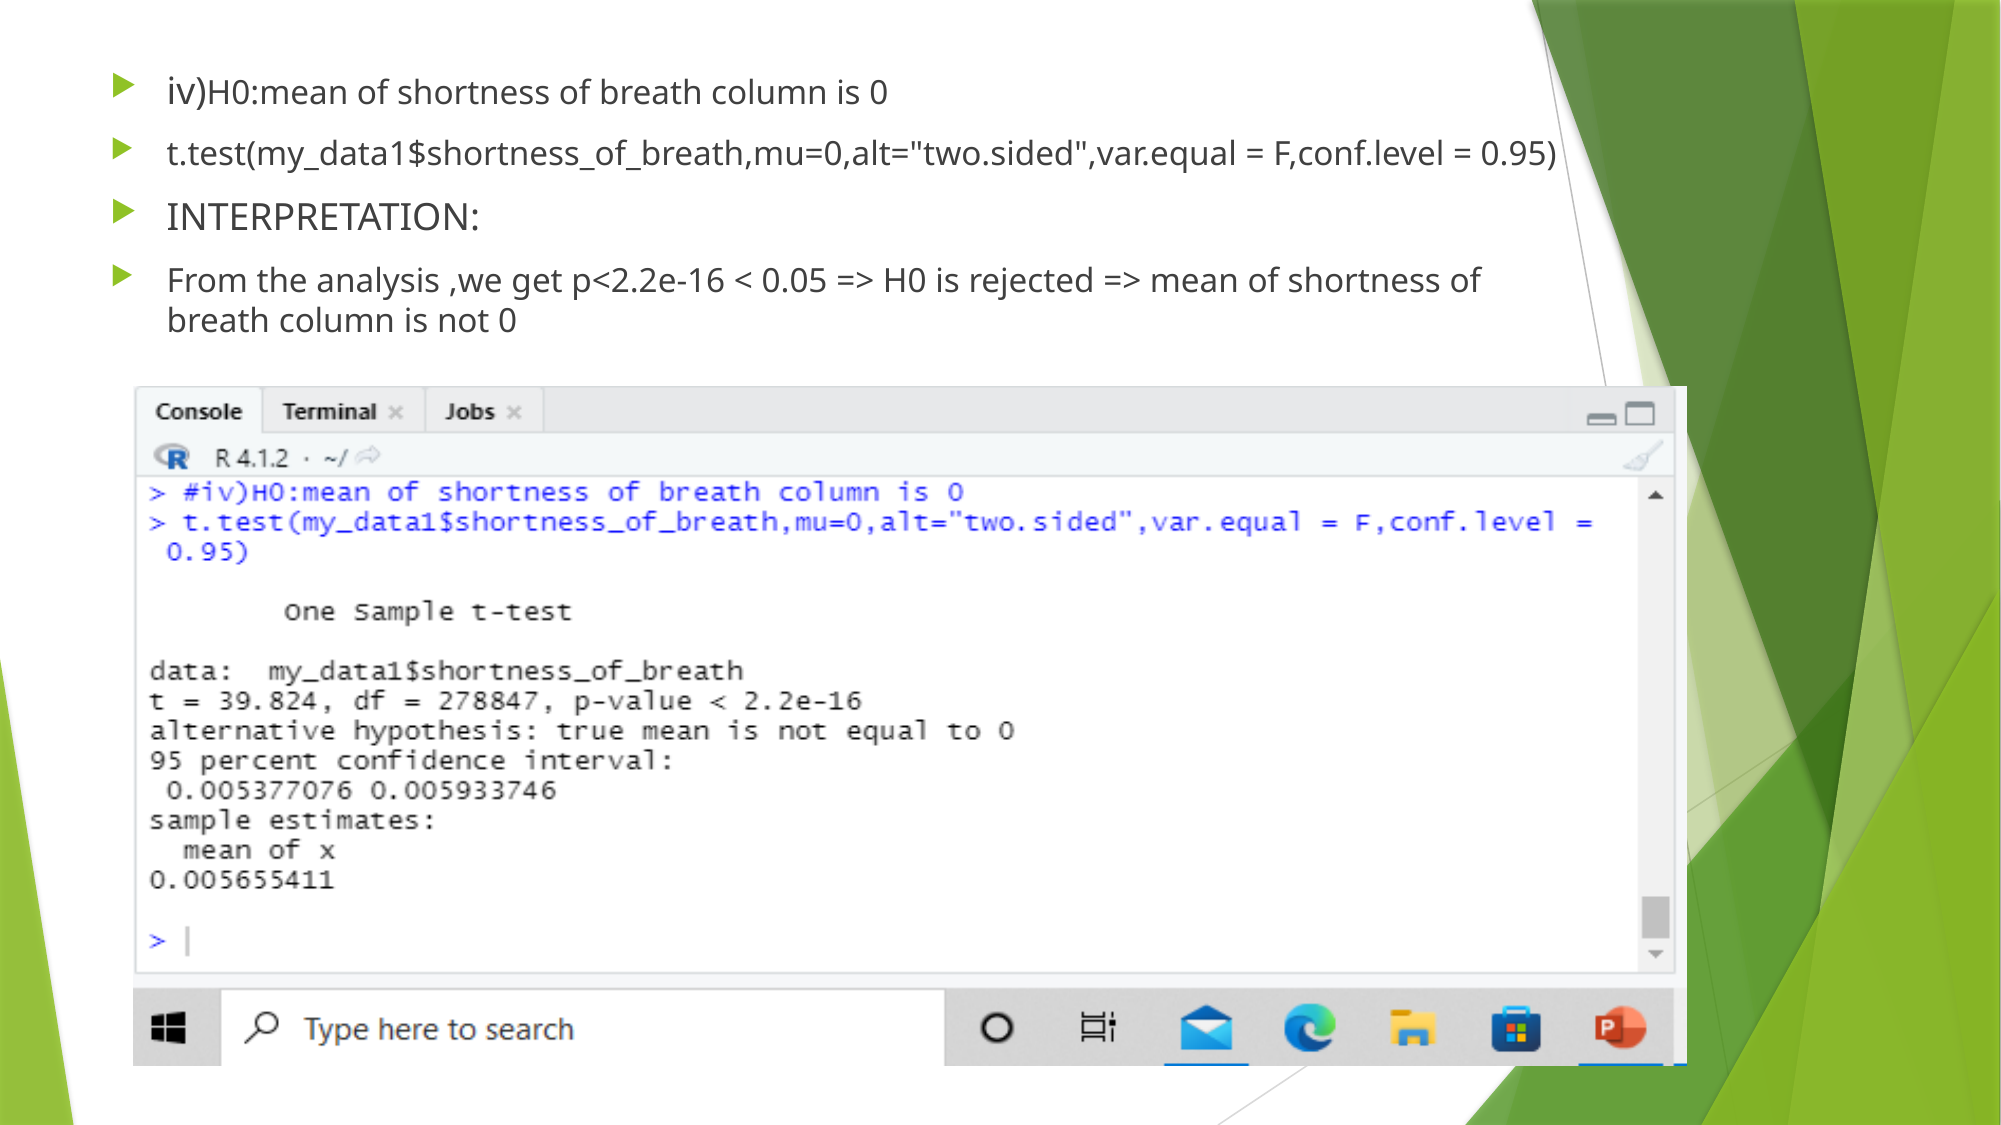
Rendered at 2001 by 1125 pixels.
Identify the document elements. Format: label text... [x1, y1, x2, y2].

picture [132, 385, 1687, 1067]
list iv)H0:mean of shortness of breath column is 0 t.test(my_data1$shortness_of_breath,mu=0,alt="two.sided",var.equal = F,conf.level = 0.95) INTERPRETATION: From the analysis ,we get p<2.2e-16 < 0.05 => H0 is rejected => mean of shortness of breath column is not 0 [95, 59, 1594, 992]
